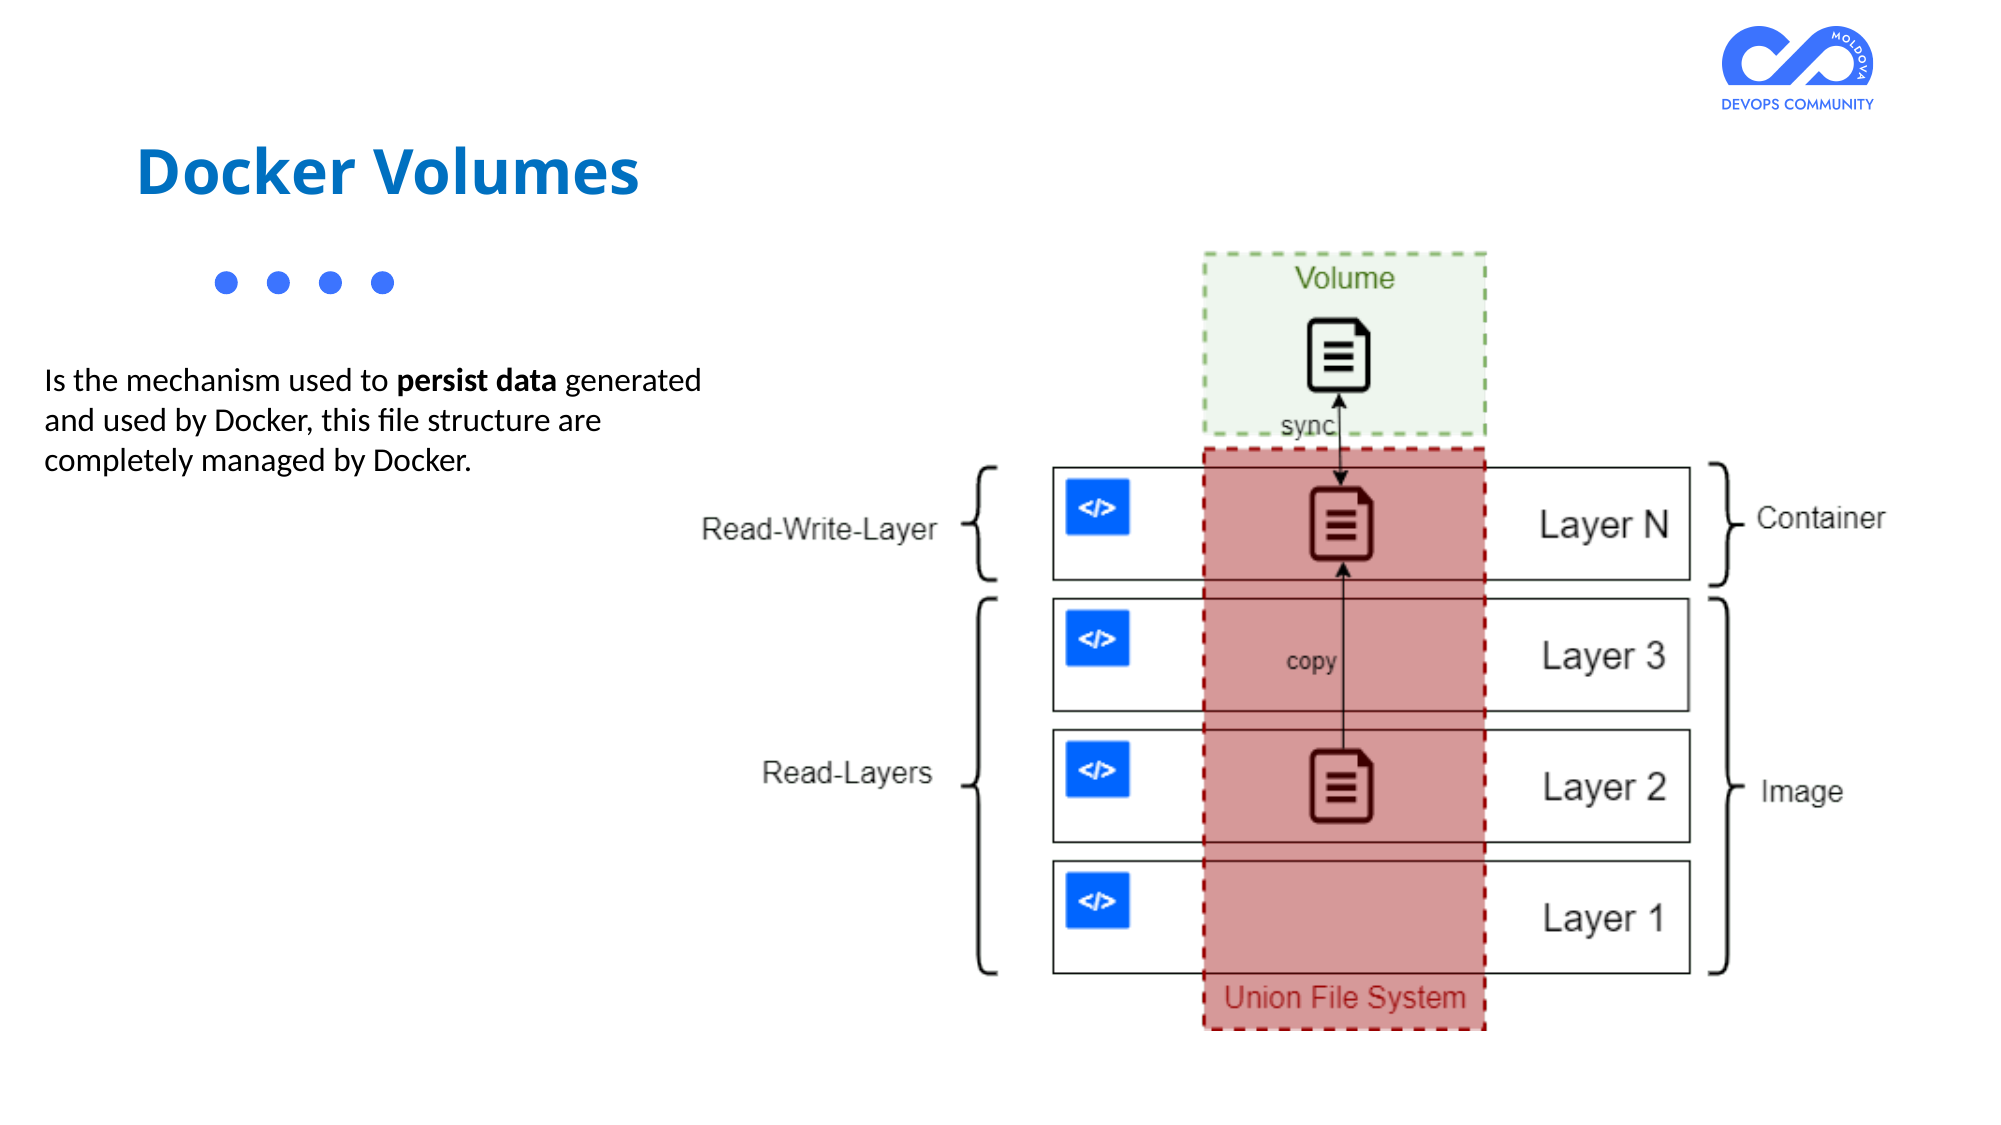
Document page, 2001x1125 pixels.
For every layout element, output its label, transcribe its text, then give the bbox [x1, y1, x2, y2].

text_box Is the mechanism used to persist data generated and used by Docker, this file structure are completely managed by Docker. [29, 350, 697, 486]
picture [1722, 26, 1874, 110]
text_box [214, 271, 394, 295]
picture [697, 246, 1916, 1031]
text_box Docker Volumes [120, 124, 668, 215]
